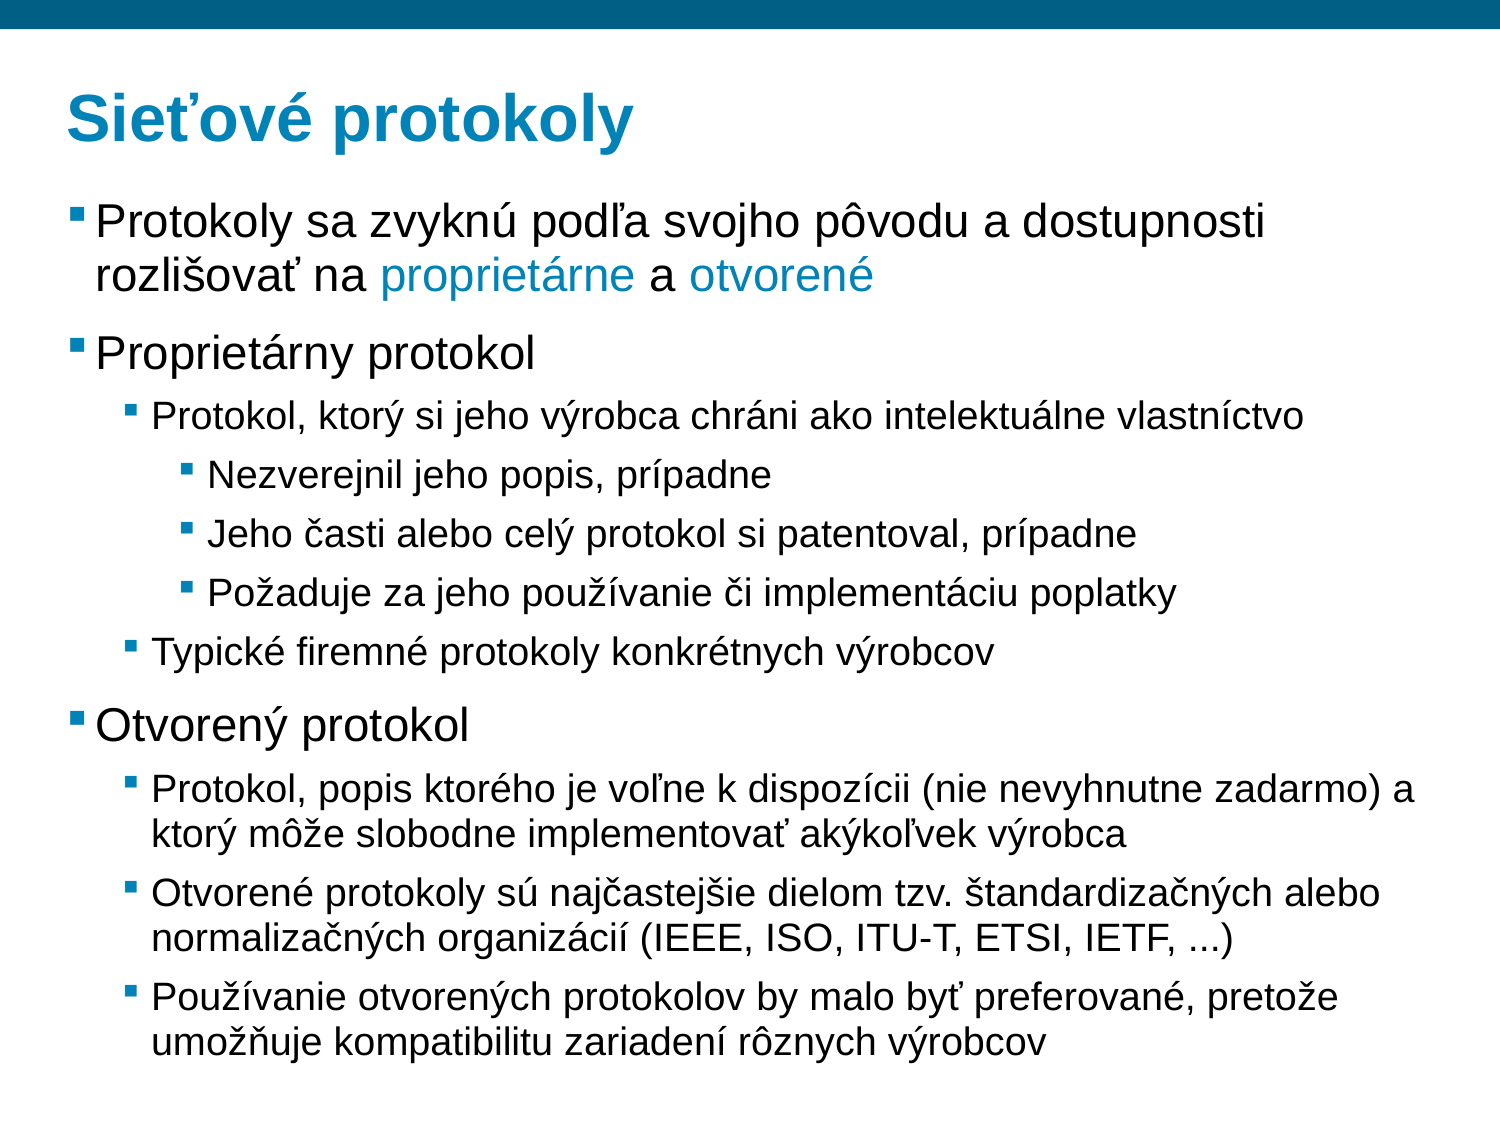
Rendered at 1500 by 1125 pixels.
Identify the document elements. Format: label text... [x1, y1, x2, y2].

title Sieťové protokoly [53, 50, 1447, 163]
list Protokoly sa zvyknú podľa svojho pôvodu a dostupnosti rozlišovať na proprietárne a otvorené Proprietárny protokol Protokol, ktorý si jeho výrobca chráni ako intelektuálne vlastníctvo Nezverejnil jeho popis, prípadne Jeho časti alebo celý protokol si patentoval, prípadne Požaduje za jeho používanie či implementáciu poplatky Typické firemné protokoly konkrétnych výrobcov Otvorený protokol Protokol, popis ktorého je voľne k dispozícii (nie nevyhnutne zadarmo) a ktorý môže slobodne implementovať akýkoľvek výrobca Otvorené protokoly sú najčastejšie dielom tzv. štandardizačných alebo normalizačných organizácií (IEEE, ISO, ITU-T, ETSI, IETF, ...) Používanie otvorených protokolov by malo byť preferované, pretože umožňuje kompatibilitu zariadení rôznych výrobcov [53, 187, 1447, 1075]
